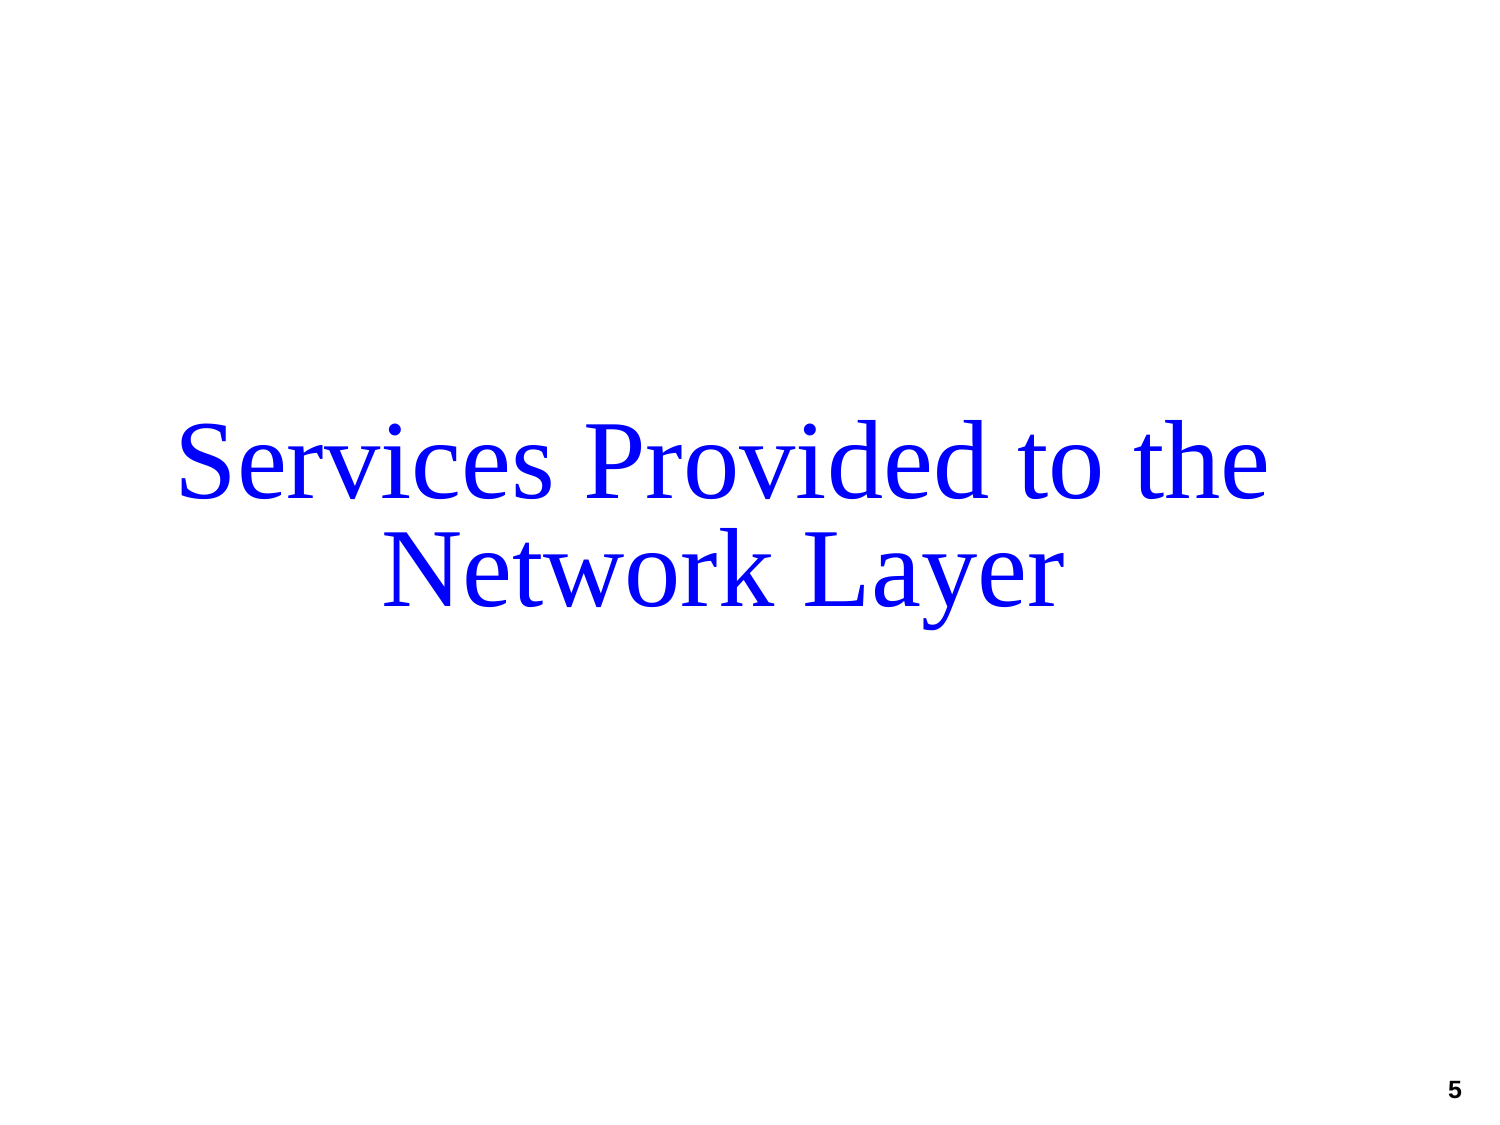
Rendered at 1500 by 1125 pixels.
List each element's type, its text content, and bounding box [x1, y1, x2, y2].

subtitle Services Provided to the Network Layer [19, 404, 1427, 882]
